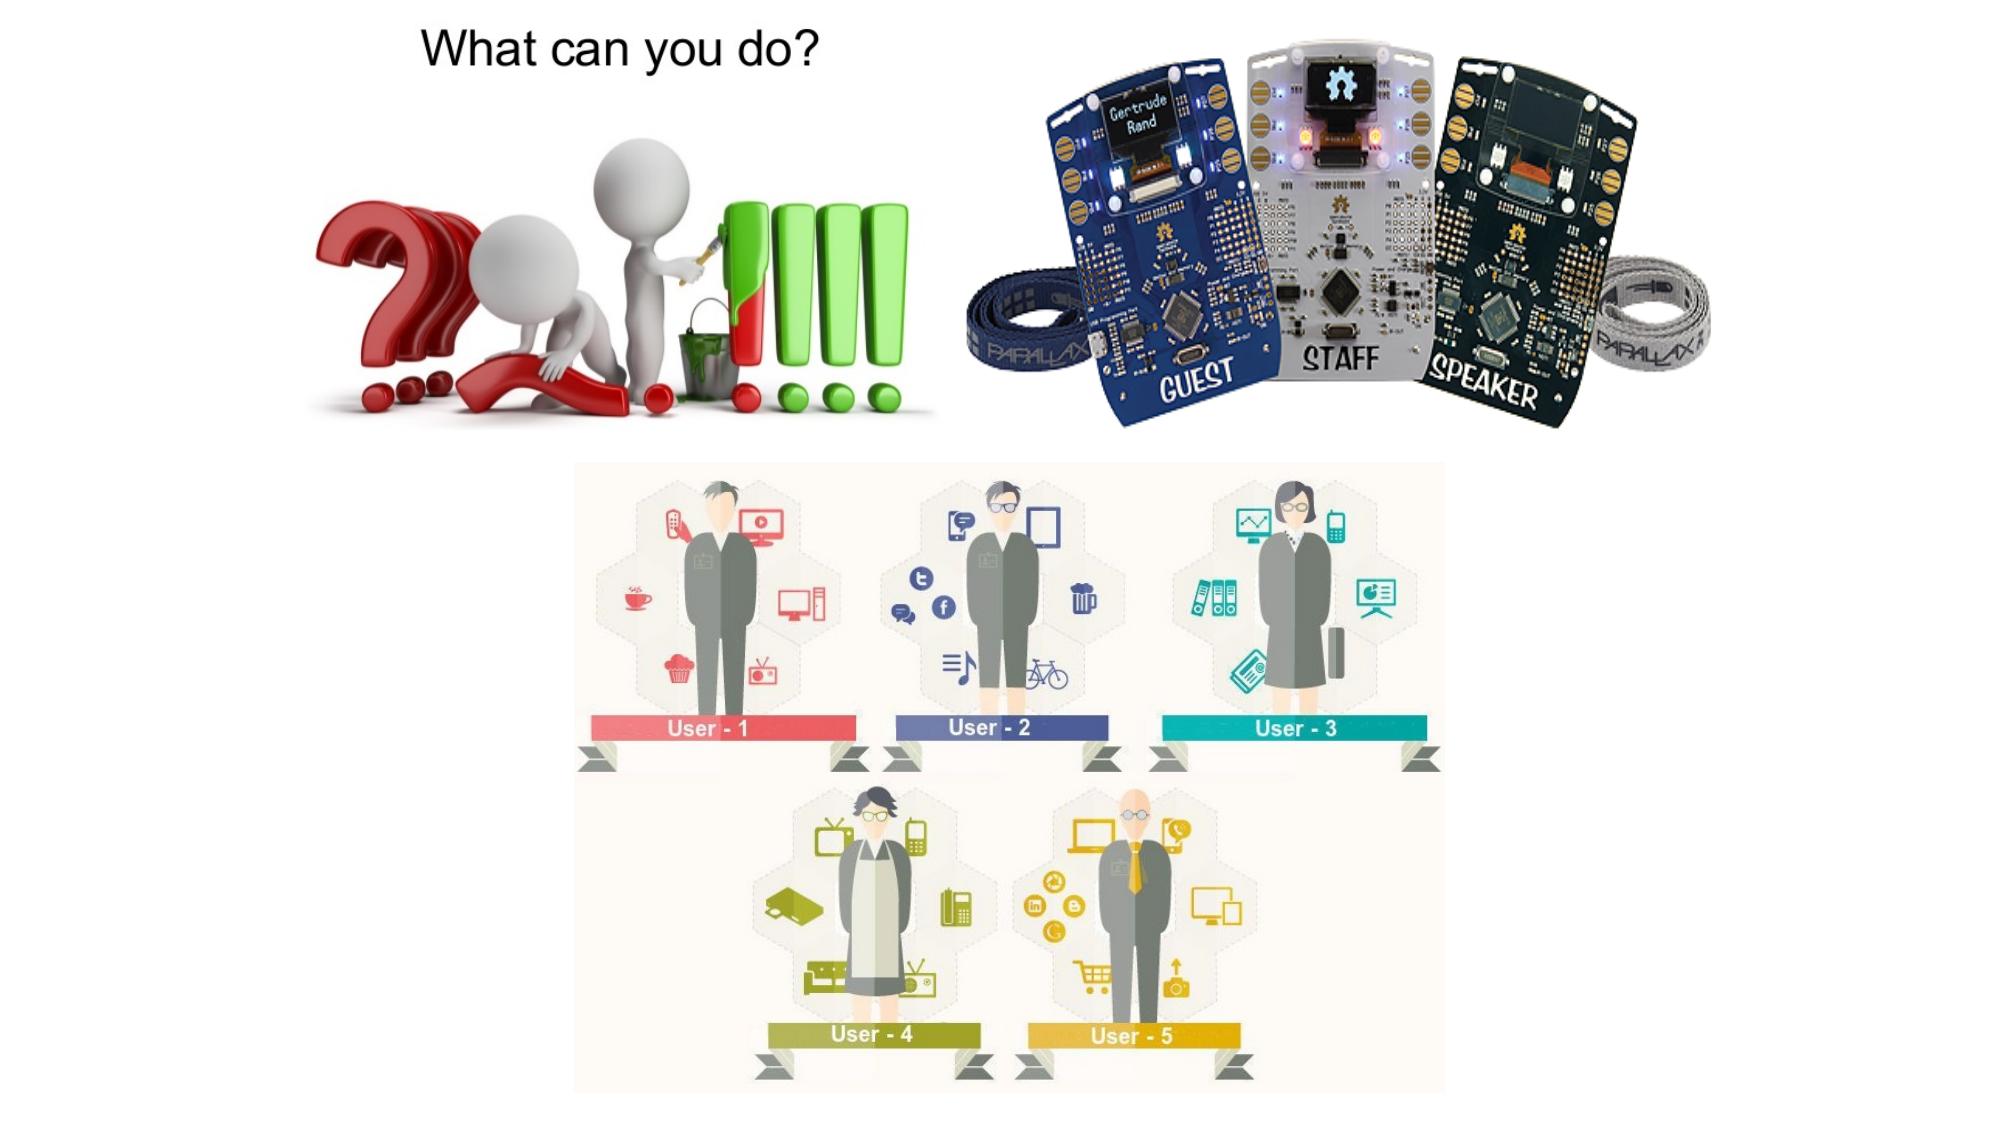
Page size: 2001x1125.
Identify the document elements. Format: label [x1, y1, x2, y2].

picture [574, 462, 1445, 1093]
picture [287, 12, 1726, 451]
